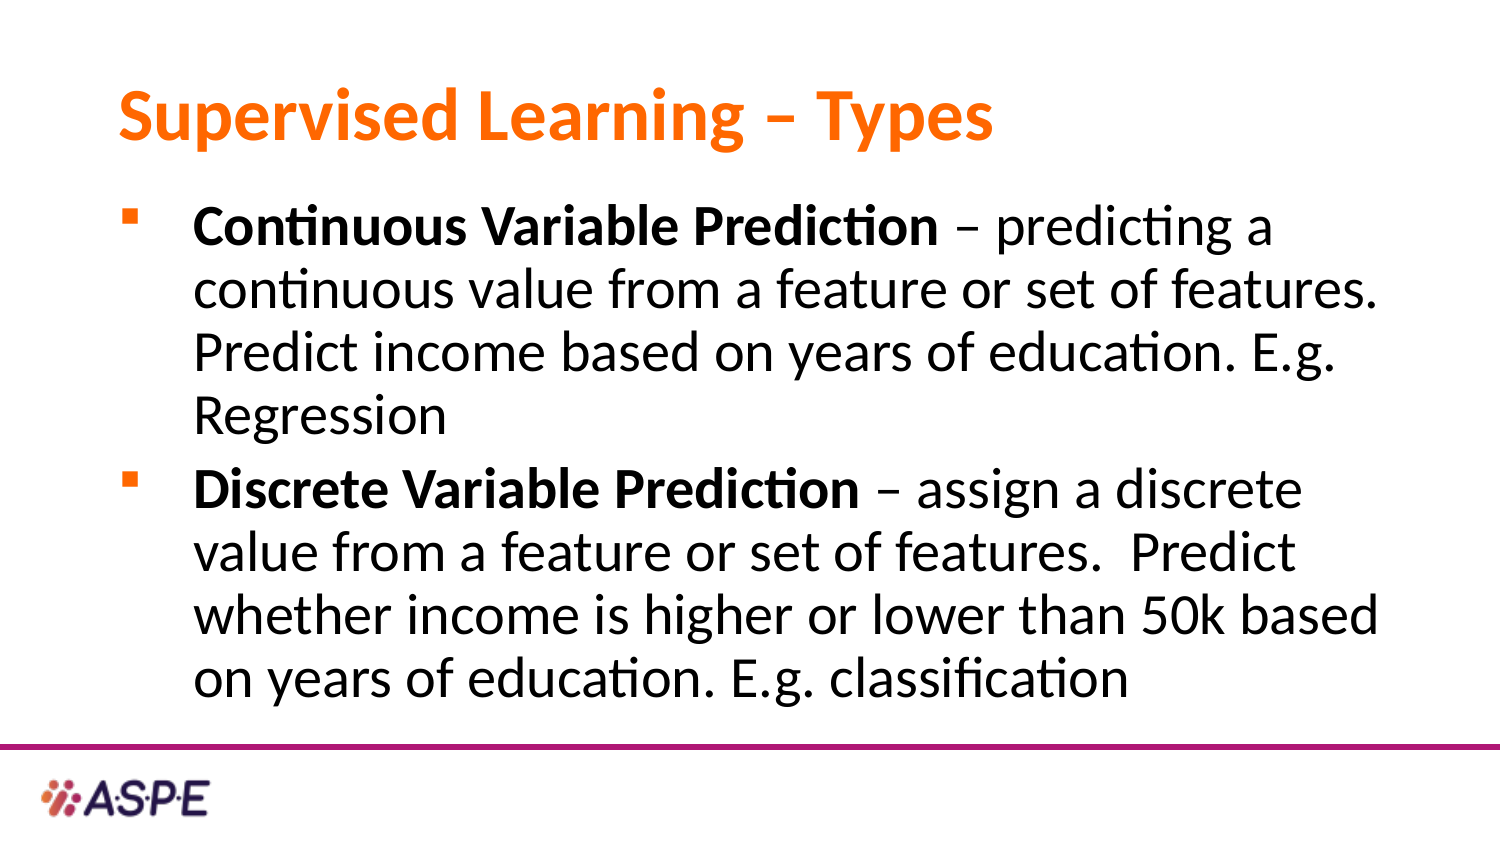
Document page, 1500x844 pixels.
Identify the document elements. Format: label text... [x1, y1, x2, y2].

picture [37, 776, 213, 822]
list Continuous Variable Prediction – predicting a continuous value from a feature or set of features. Predict income based on years of education. E.g. Regression Discrete Variable Prediction – assign a discrete value from a feature or set of features. Predict whether income is higher or lower than 50k based on years of education. E.g. classification [103, 187, 1397, 760]
title Supervised Learning – Types [103, 44, 1397, 187]
